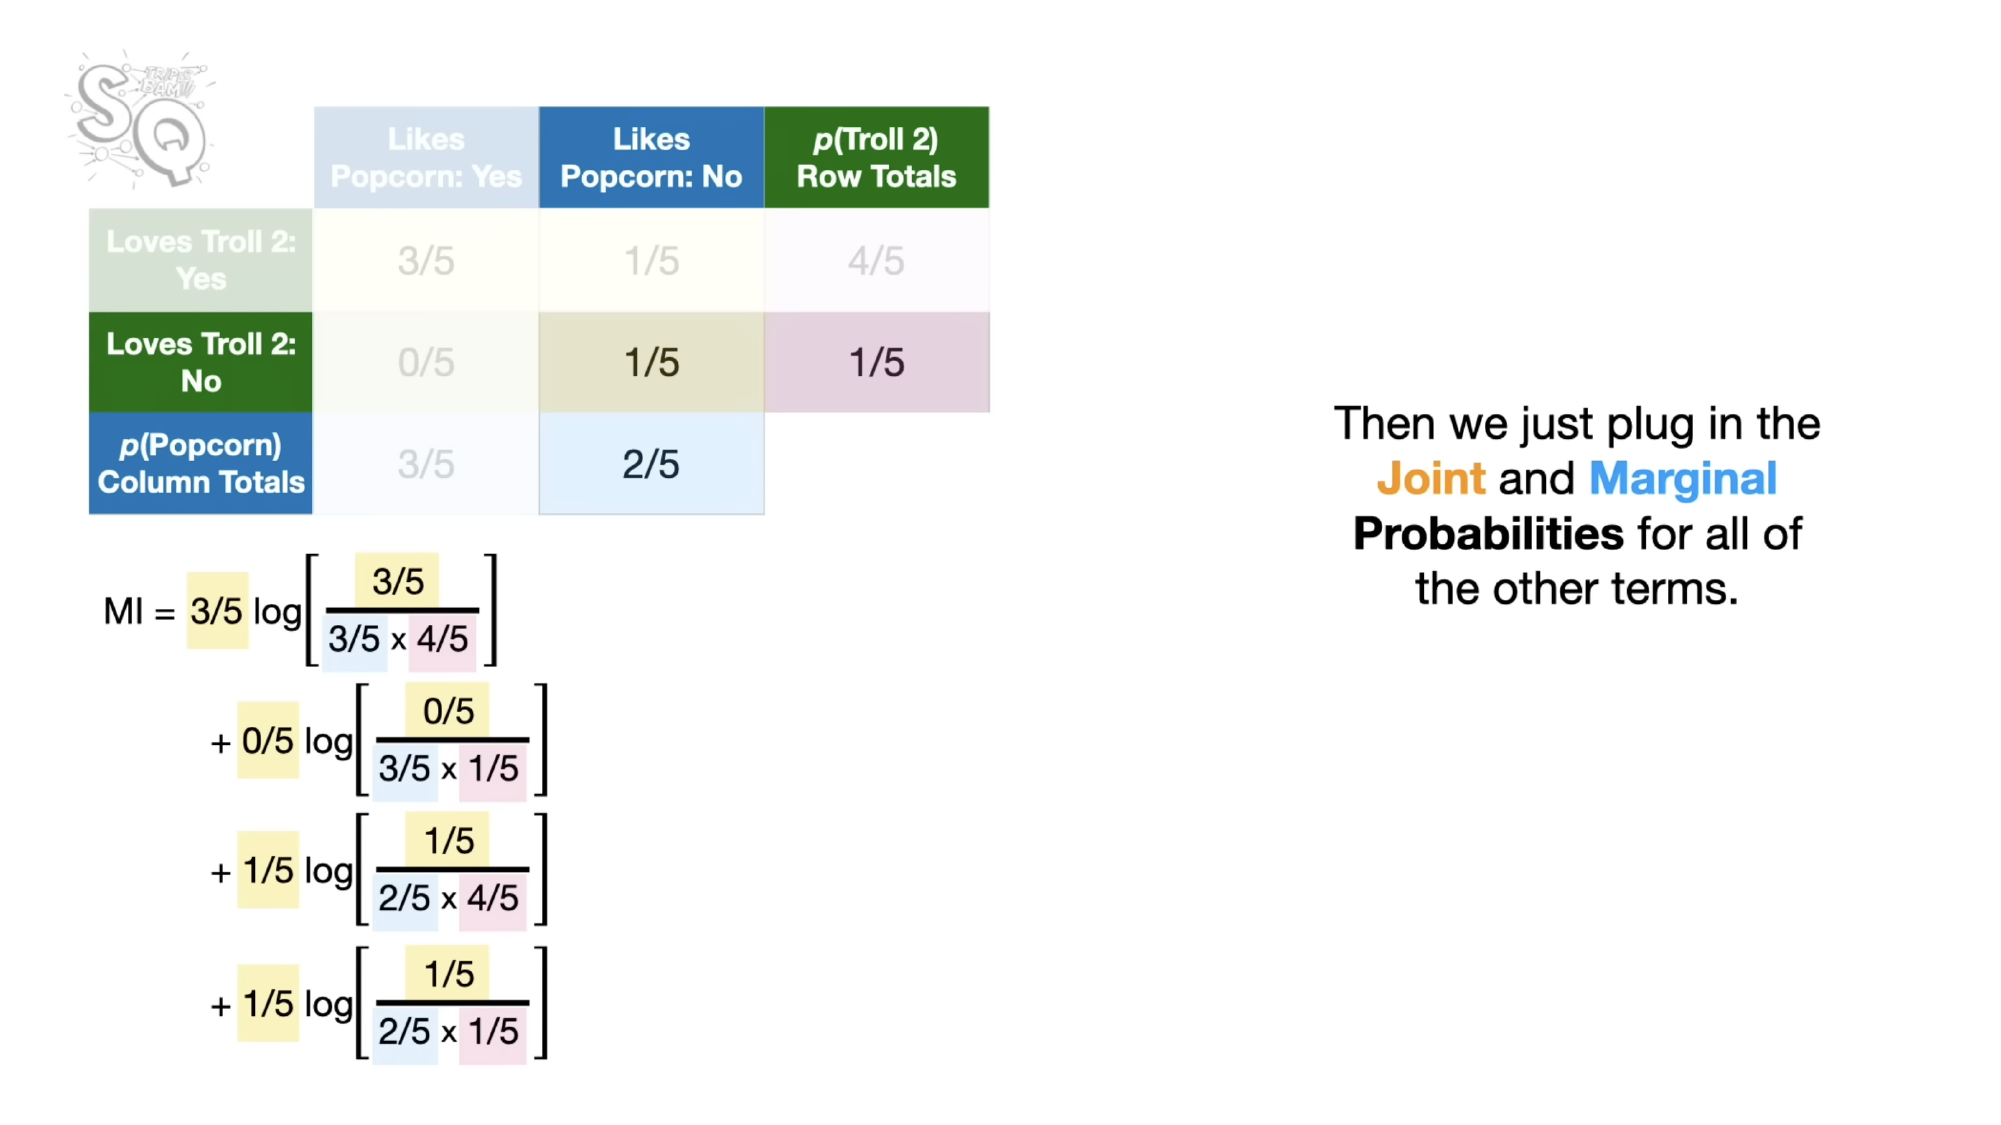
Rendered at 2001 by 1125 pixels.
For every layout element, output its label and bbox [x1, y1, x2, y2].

picture [64, 47, 1894, 1068]
